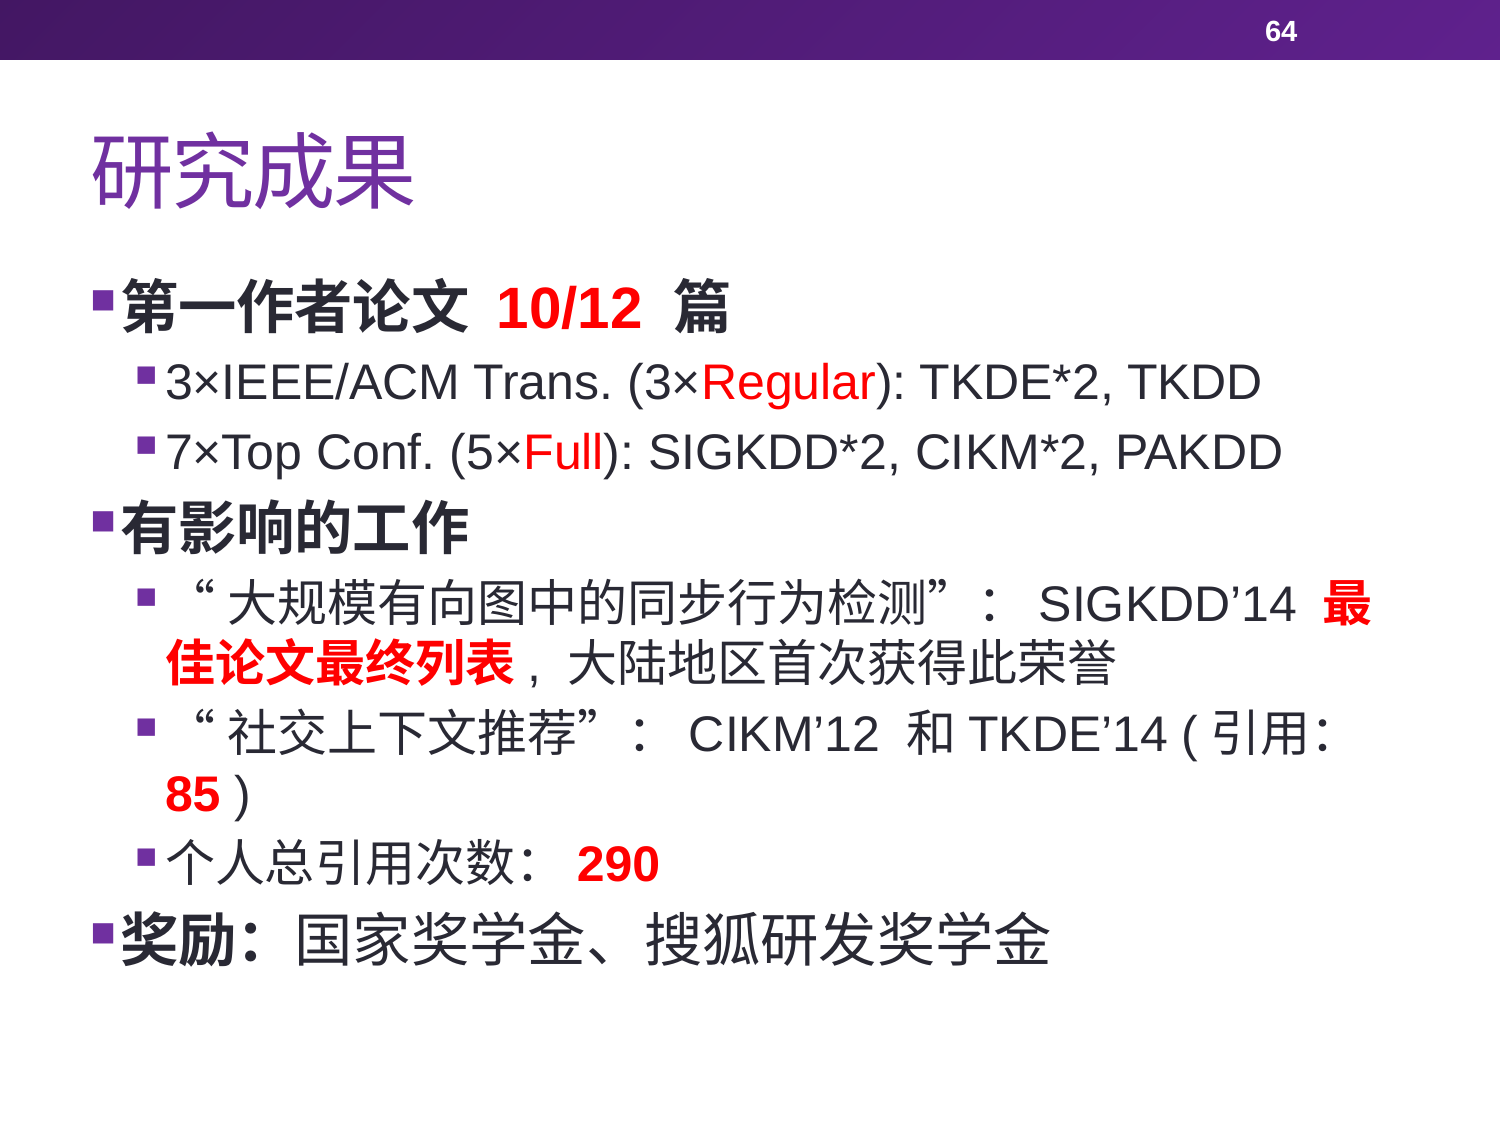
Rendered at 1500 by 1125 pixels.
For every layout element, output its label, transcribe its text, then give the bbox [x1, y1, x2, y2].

slide_number 64 [1250, 3, 1425, 57]
list 第一作者论文 10/12 篇 3×IEEE/ACM Trans. (3×Regular): TKDE*2, TKDD 7×Top Conf. (5×Full): SIGKDD*2, CIKM*2, PAKDD 有影响的工作 “大规模有向图中的同步行为检测”：SIGKDD’14 最佳论文最终列表, 大陆地区首次获得此荣誉 “社交上下文推荐”：CIKM’12 和TKDE’14 (引用：85 ) 个人总引用次数：290 奖励：国家奖学金、搜狐研发奖学金 [75, 262, 1425, 1063]
title 研究成果 [75, 87, 1425, 250]
